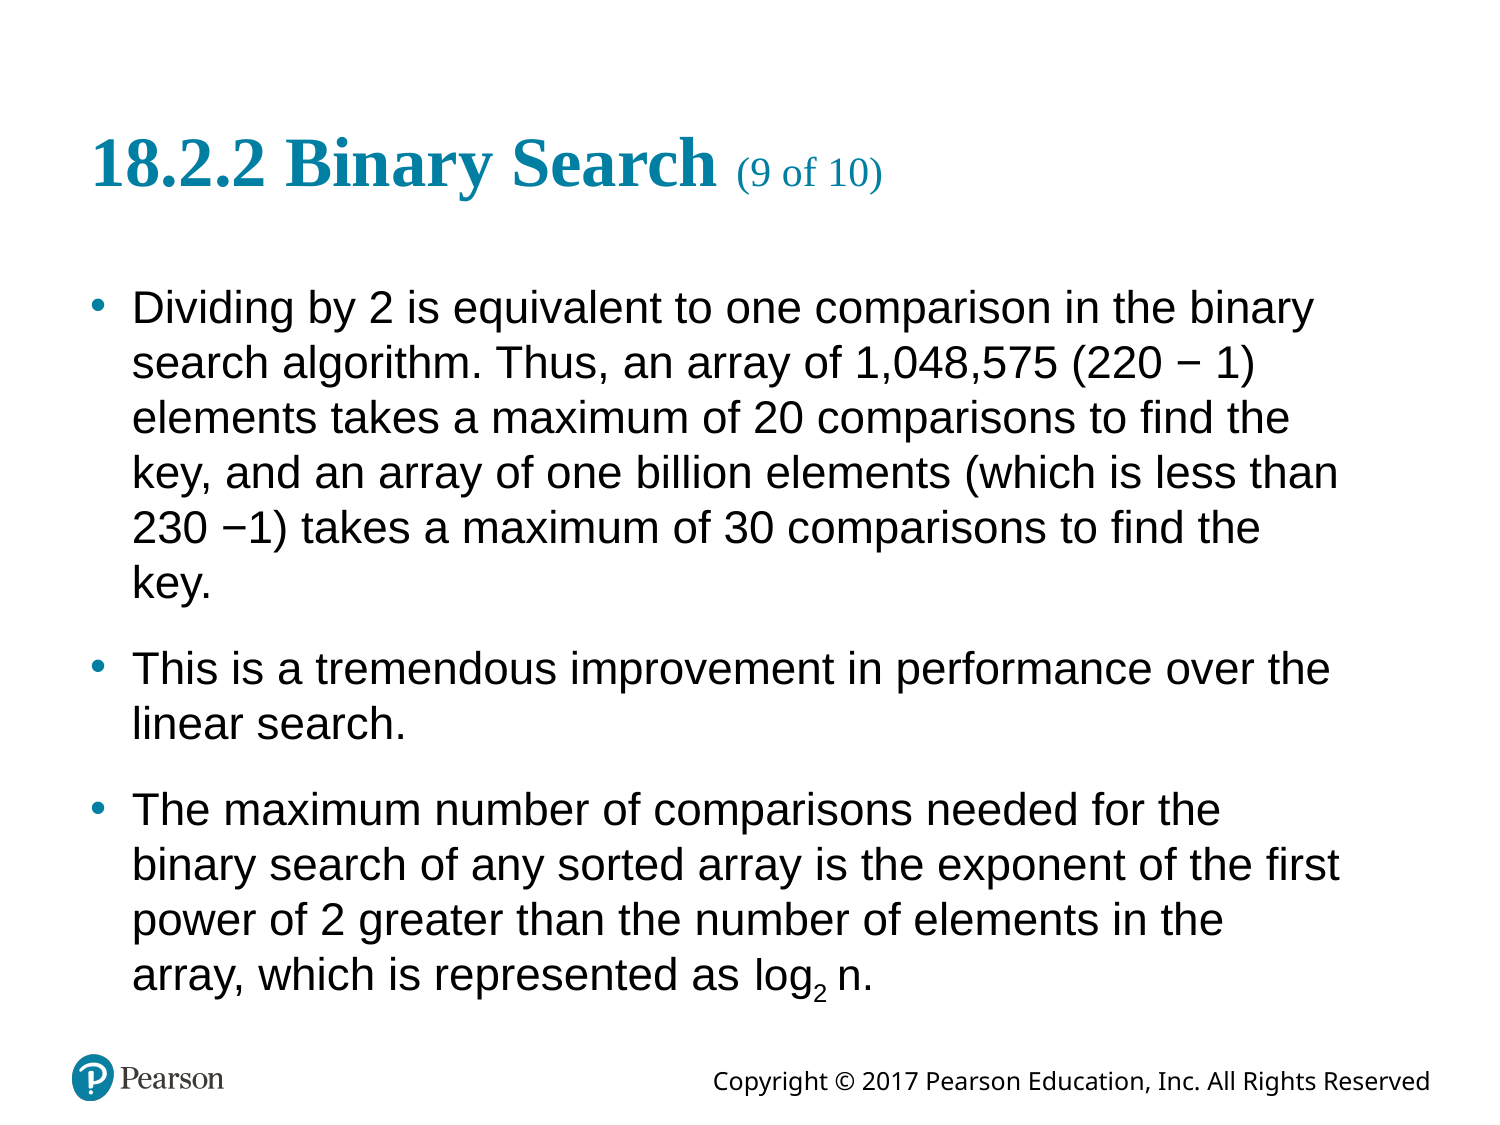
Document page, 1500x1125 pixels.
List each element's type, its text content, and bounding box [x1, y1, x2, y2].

picture [72, 1054, 88, 1070]
list Dividing by 2 is equivalent to one comparison in the binary search algorithm. Thus, an array of 1,048,575 (220 − 1) elements takes a maximum of 20 comparisons to find the key, and an array of one billion elements (which is less than 230 −1) takes a maximum of 30 comparisons to find the key. This is a tremendous improvement in performance over the linear search. The maximum number of comparisons needed for the binary search of any sorted array is the exponent of the first power of 2 greater than the number of elements in the array, which is represented as [75, 262, 1365, 1005]
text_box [749, 945, 880, 1013]
title 18.2.2 Binary Search (9 of 10) [75, 35, 1425, 216]
picture [98, 1054, 224, 1101]
picture [72, 1087, 83, 1101]
picture [80, 1063, 106, 1088]
